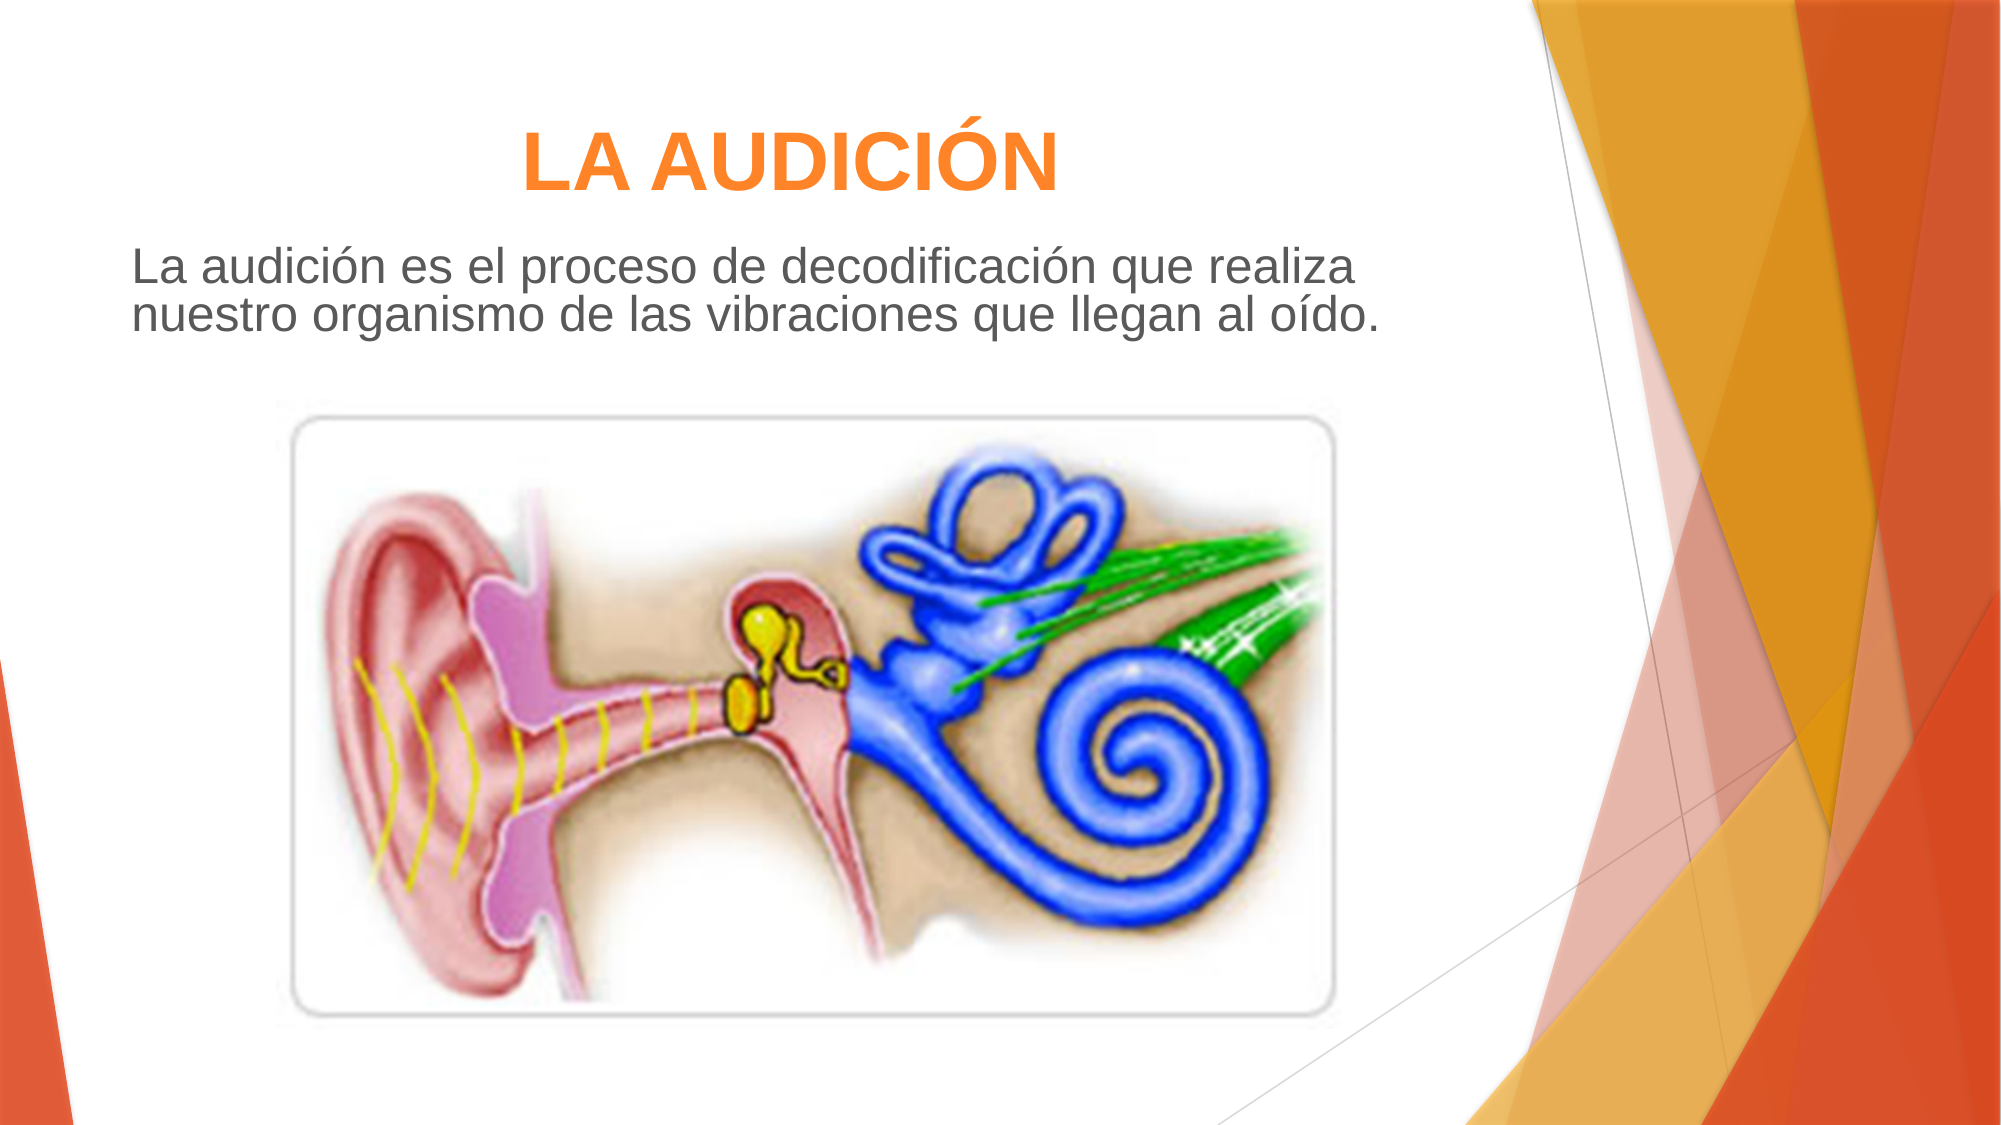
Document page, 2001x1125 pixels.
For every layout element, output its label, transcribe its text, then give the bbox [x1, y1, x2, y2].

picture [275, 397, 1359, 1030]
text_box La audición es el proceso de decodificación que realiza nuestro organismo de las vibraciones que llegan al oído. [116, 237, 1482, 349]
text_box LA AUDICIÓN [224, 110, 1358, 205]
